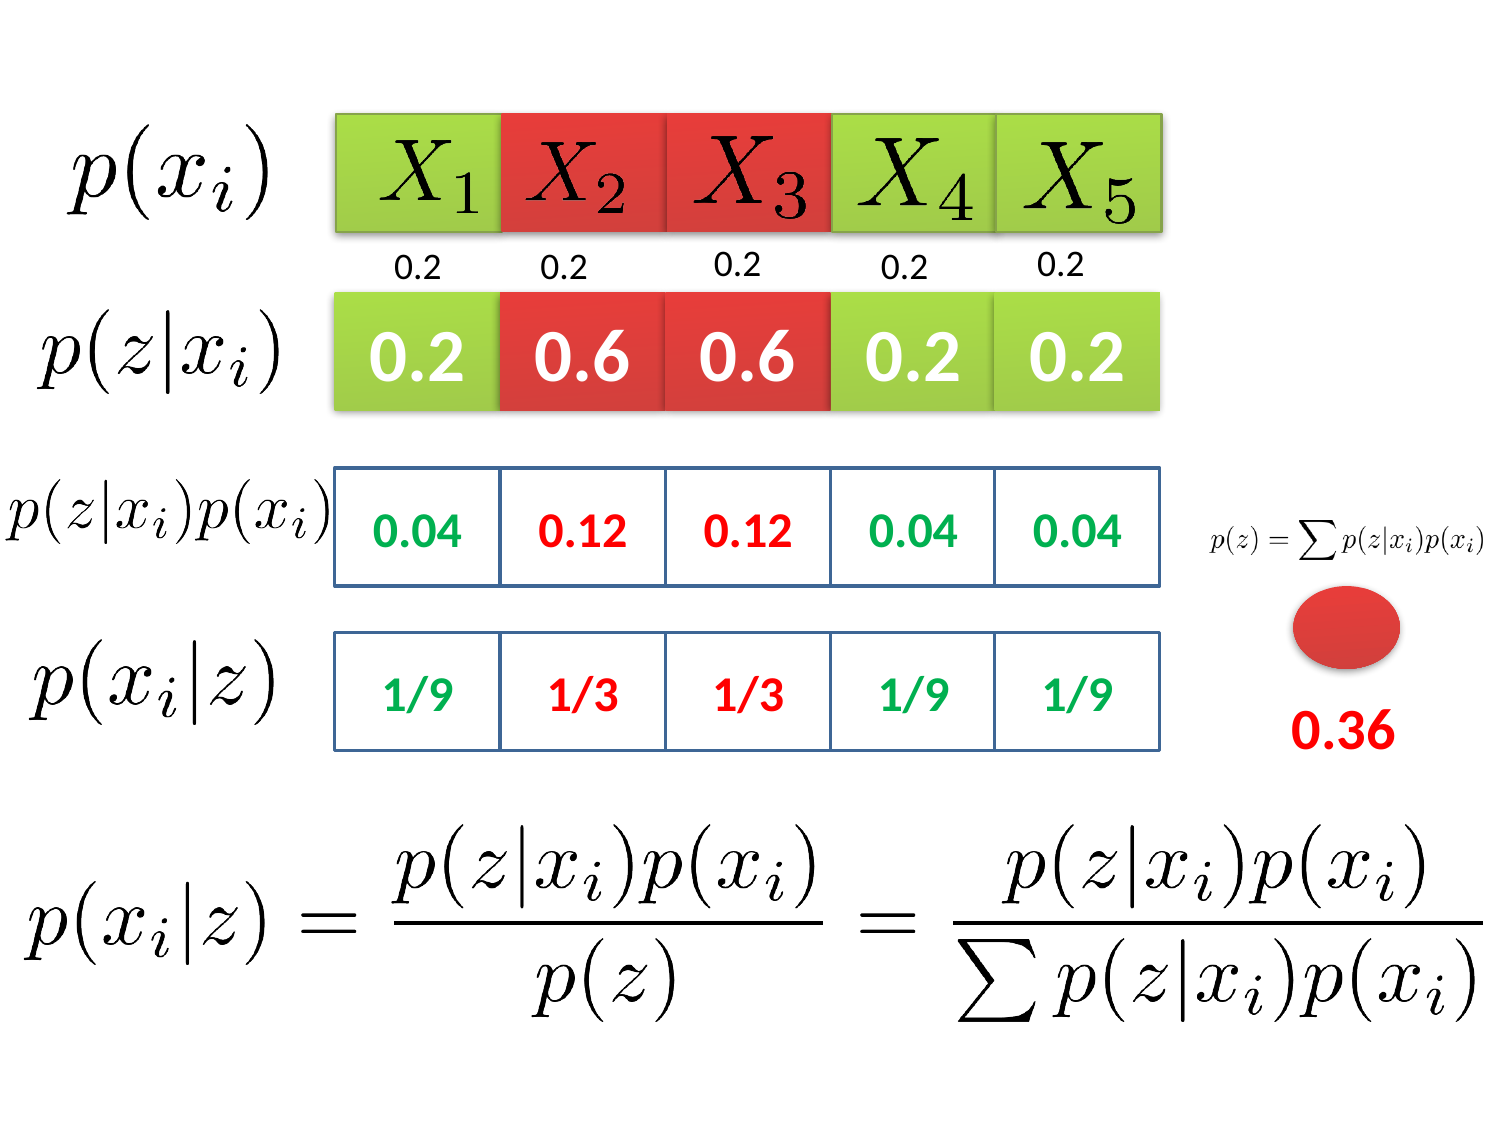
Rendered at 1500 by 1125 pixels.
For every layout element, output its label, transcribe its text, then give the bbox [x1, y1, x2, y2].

picture [22, 823, 1483, 1022]
picture [65, 124, 268, 221]
picture [1208, 519, 1483, 560]
text_box 1/9 [993, 631, 1161, 752]
text_box 0.2 [830, 292, 990, 411]
picture [4, 479, 330, 545]
text_box [335, 113, 498, 233]
text_box [831, 113, 993, 233]
text_box 1/9 [829, 631, 993, 752]
text_box 0.04 [829, 466, 993, 588]
text_box 0.36 [1277, 684, 1416, 769]
text_box 0.2 [1022, 233, 1121, 288]
text_box 0.2 [699, 231, 798, 288]
text_box 0.12 [499, 466, 664, 588]
picture [36, 308, 280, 394]
text_box 0.6 [665, 292, 826, 411]
text_box 0.2 [994, 292, 1160, 411]
text_box 0.12 [664, 466, 829, 588]
text_box 0.04 [333, 466, 499, 588]
picture [378, 140, 478, 214]
text_box 1/9 [333, 631, 498, 752]
picture [28, 639, 274, 725]
text_box [667, 113, 830, 232]
picture [857, 138, 974, 221]
text_box 0.6 [500, 292, 660, 411]
text_box 0.2 [525, 234, 624, 288]
picture [525, 141, 625, 214]
text_box 0.04 [993, 466, 1161, 588]
text_box 0.2 [334, 292, 495, 411]
text_box 0.2 [866, 234, 965, 288]
picture [693, 136, 807, 219]
text_box [995, 113, 1163, 233]
picture [1022, 141, 1135, 225]
text_box 0.2 [379, 234, 478, 288]
text_box [1293, 586, 1400, 669]
text_box 1/3 [498, 631, 664, 752]
text_box 1/3 [664, 631, 829, 752]
text_box [501, 113, 663, 232]
